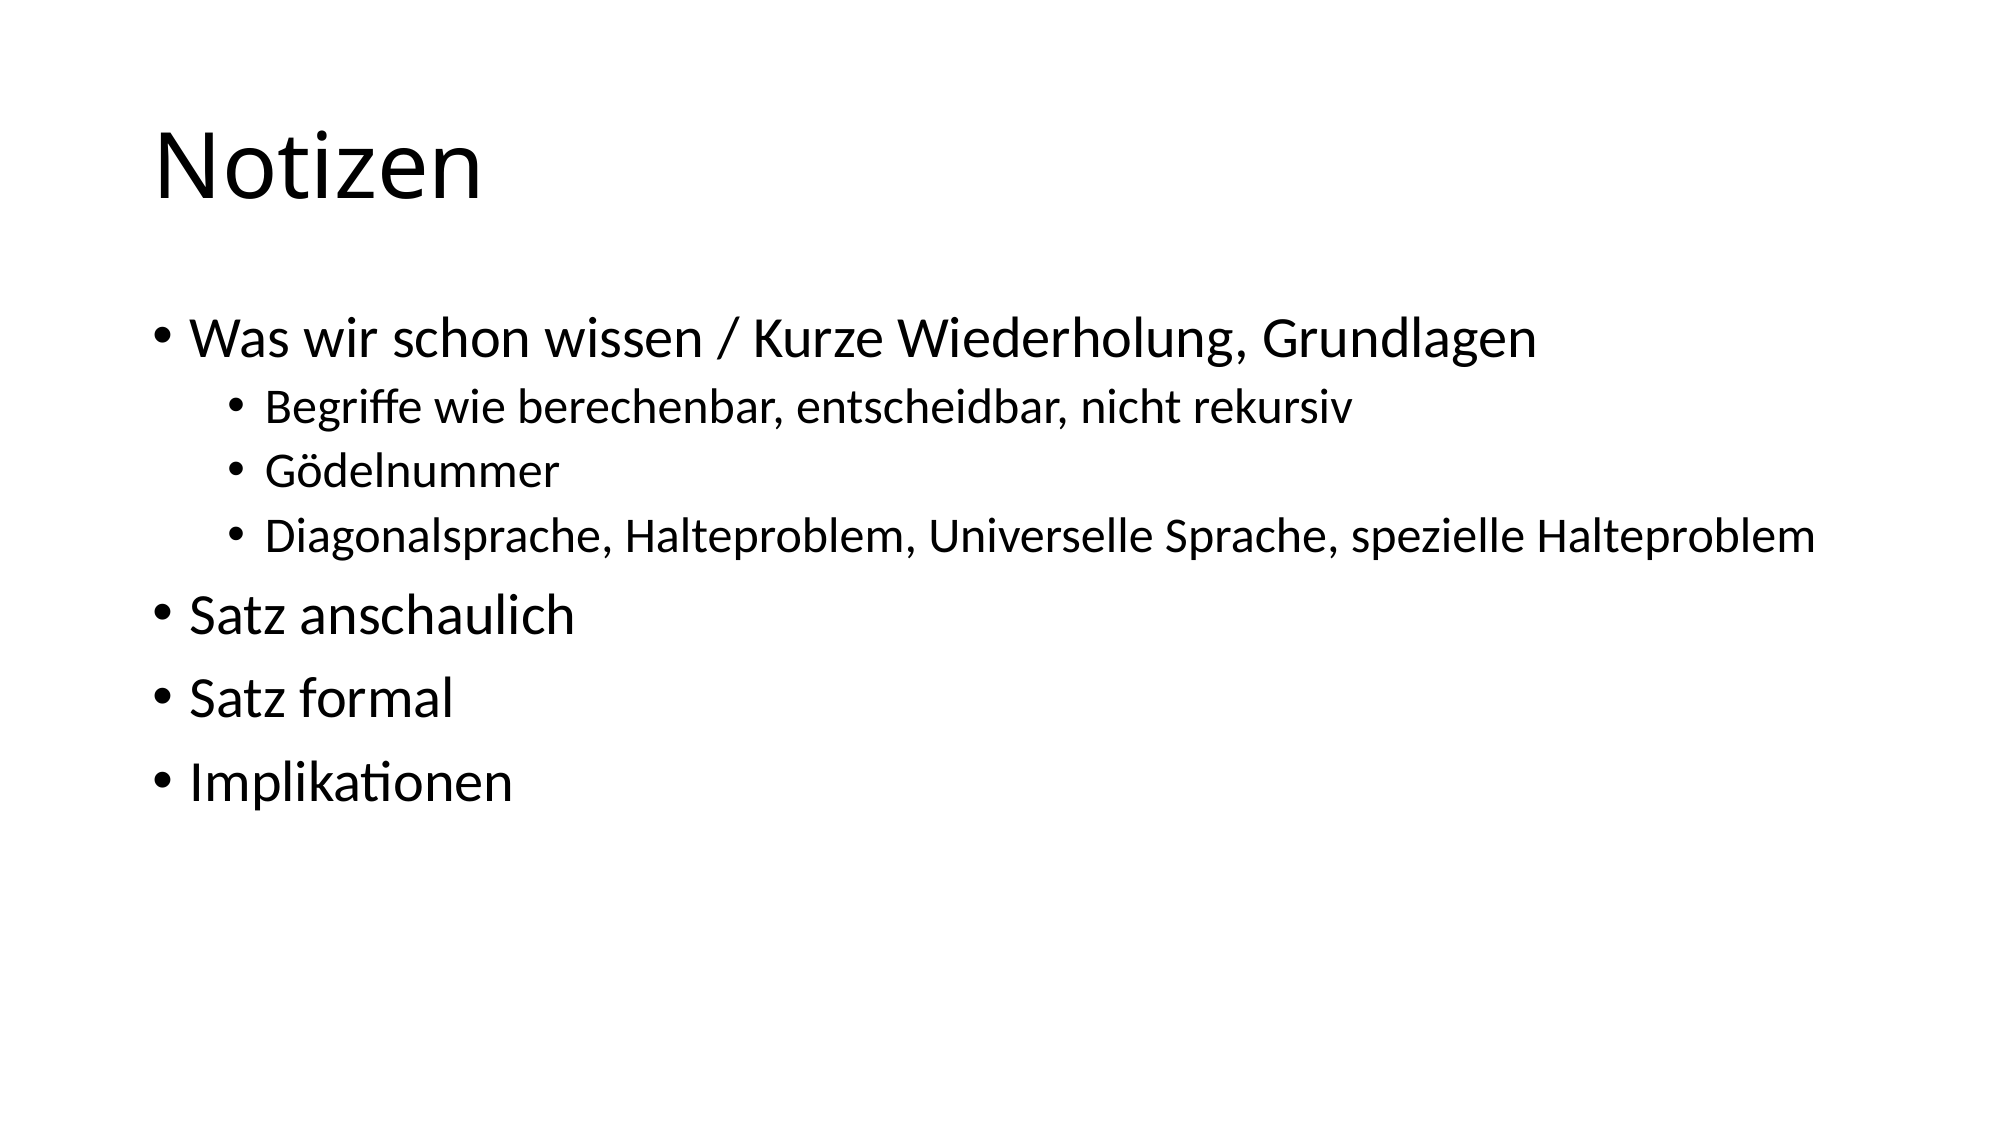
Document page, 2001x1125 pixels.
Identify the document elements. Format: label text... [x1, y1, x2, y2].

title Notizen [137, 59, 1863, 278]
list Was wir schon wissen / Kurze Wiederholung, Grundlagen Begriffe wie berechenbar, entscheidbar, nicht rekursiv Gödelnummer Diagonalsprache, Halteproblem, Universelle Sprache, spezielle Halteproblem Satz anschaulich Satz formal Implikationen [137, 299, 1863, 1014]
